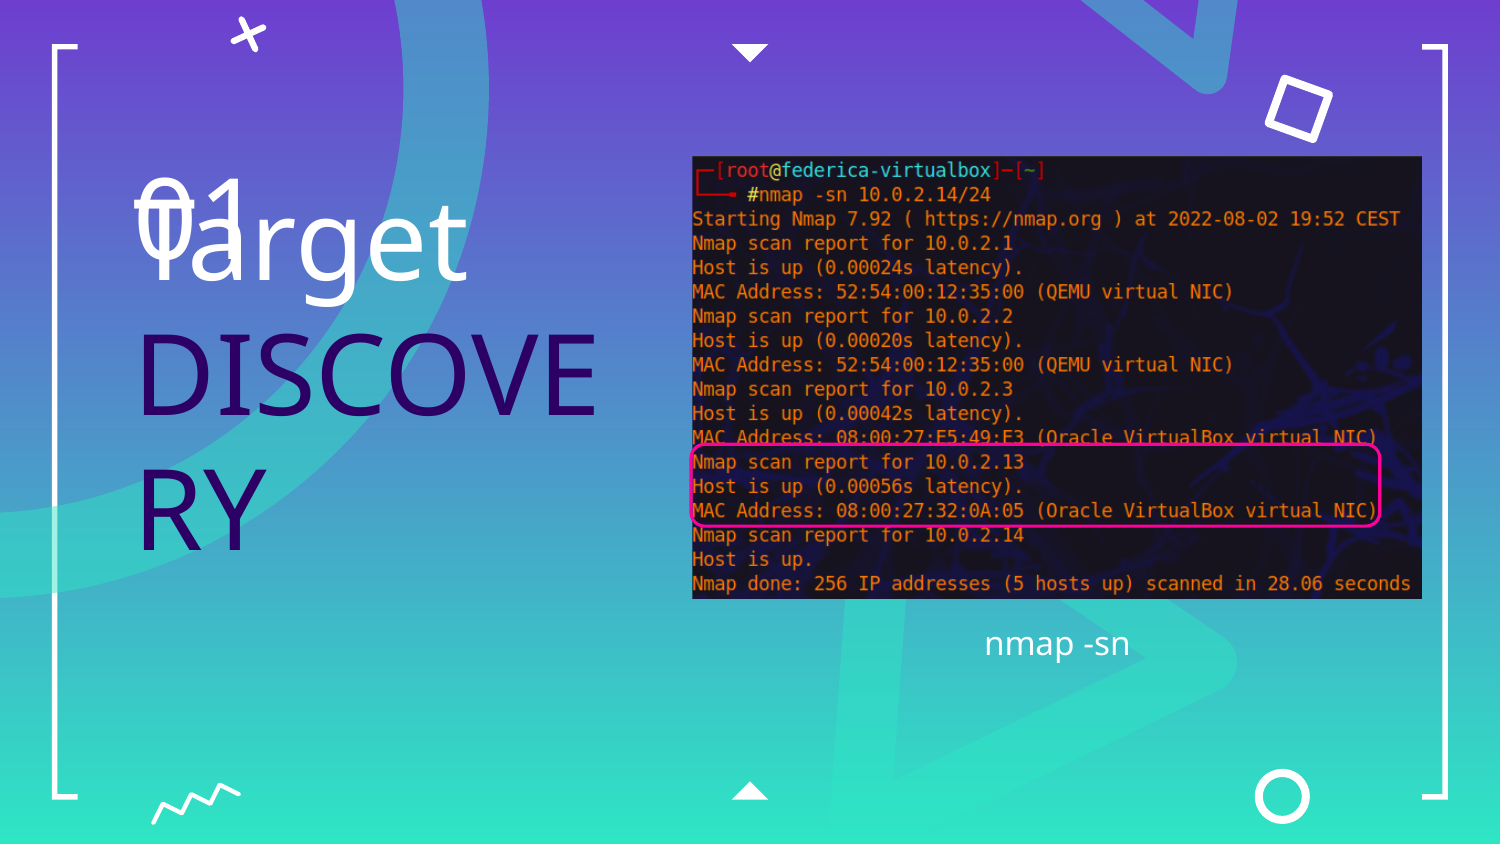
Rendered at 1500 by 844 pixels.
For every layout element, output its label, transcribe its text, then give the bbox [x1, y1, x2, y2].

picture [692, 156, 1423, 600]
title Target DISCOVERY [118, 256, 656, 588]
subtitle nmap -sn [968, 608, 1146, 683]
title 01 [118, 156, 312, 298]
